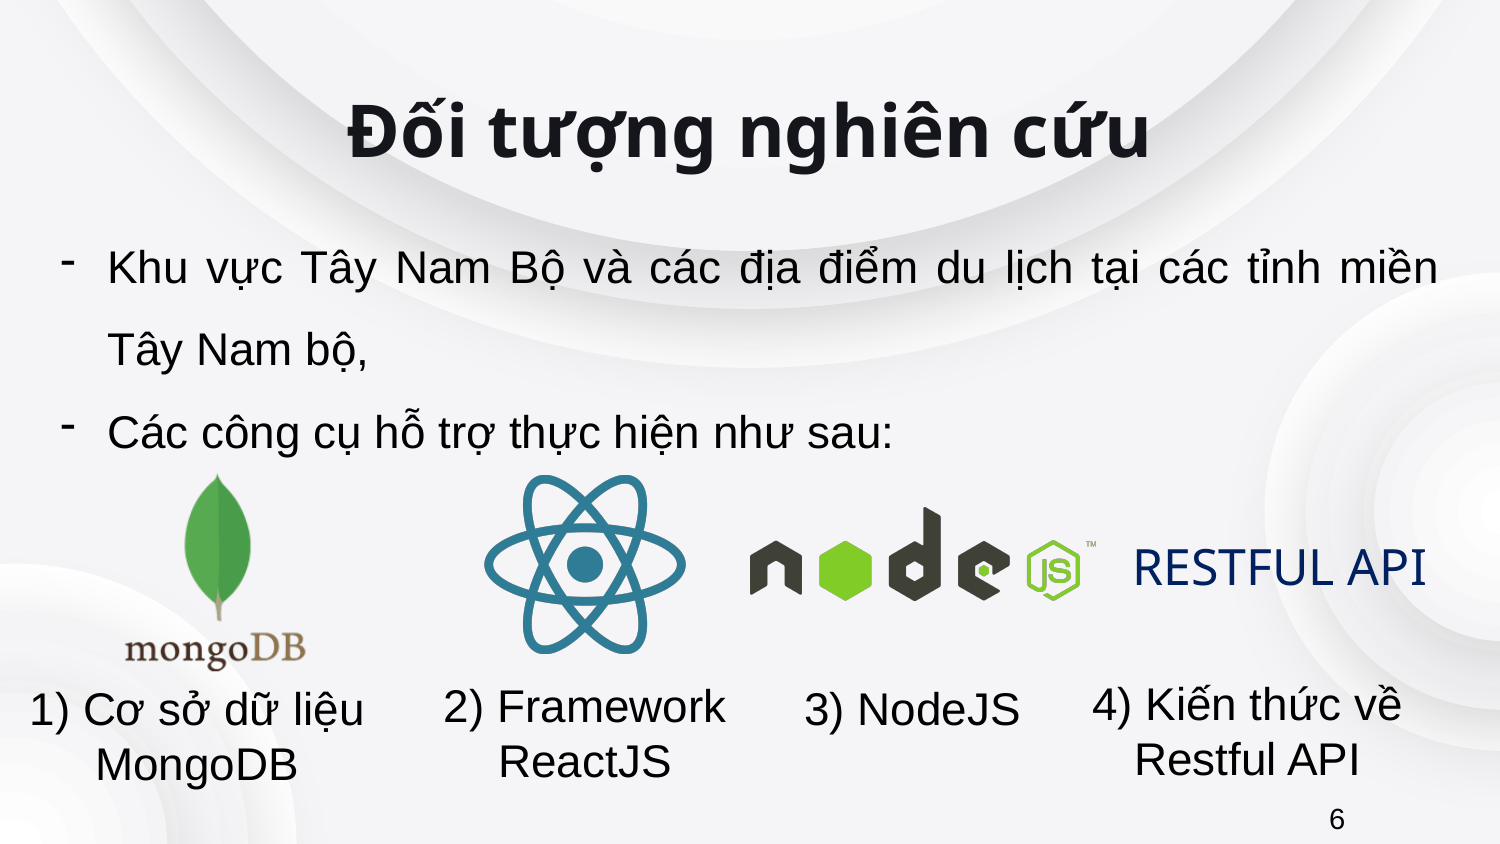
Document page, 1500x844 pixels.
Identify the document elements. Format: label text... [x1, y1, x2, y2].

text_box RESTFUL API [1098, 528, 1480, 603]
picture [482, 475, 688, 654]
text_box 2) Framework ReactJS [385, 669, 785, 795]
picture [749, 507, 1096, 601]
picture [79, 432, 355, 708]
text_box Khu vực Tây Nam Bộ và các địa điểm du lịch tại các tỉnh miền Tây Nam bộ, Các công cụ hỗ trợ thực hiện như sau: [45, 202, 1455, 465]
text_box Đối tượng nghiên cứu [118, 70, 1381, 164]
text_box 6 [1314, 793, 1391, 843]
text_box 1) Cơ sở dữ liệu MongoDB [0, 672, 397, 798]
text_box 4) Kiến thức về Restful API [1047, 666, 1448, 792]
text_box 3) NodeJS [777, 672, 1047, 743]
